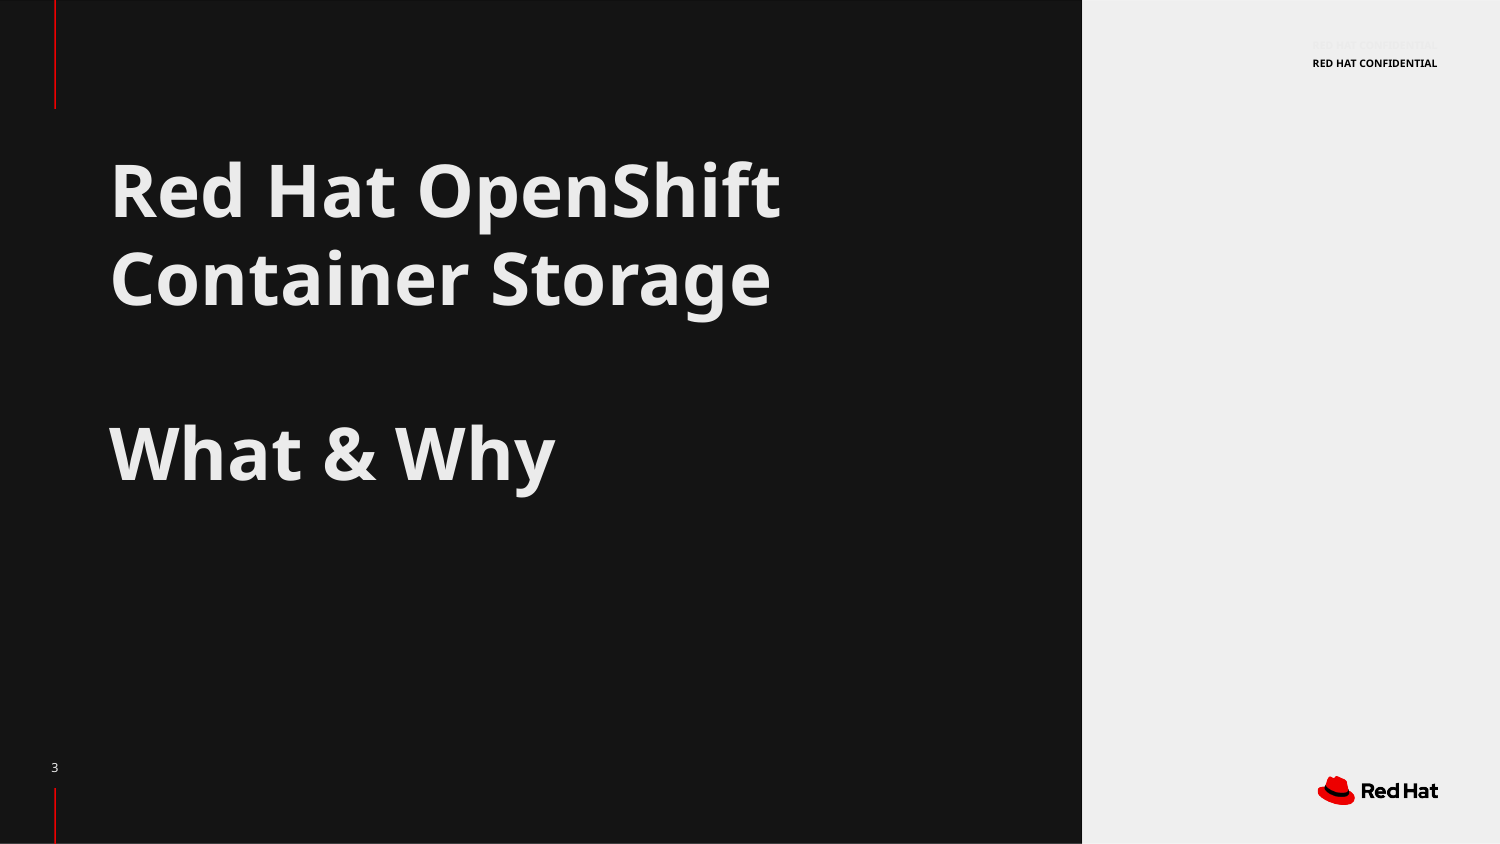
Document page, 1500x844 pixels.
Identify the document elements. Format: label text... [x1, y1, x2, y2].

slide_number ‹#› [10, 759, 101, 777]
title Red Hat OpenShift Container Storage What & Why [55, 133, 994, 541]
picture [0, 0, 1500, 844]
